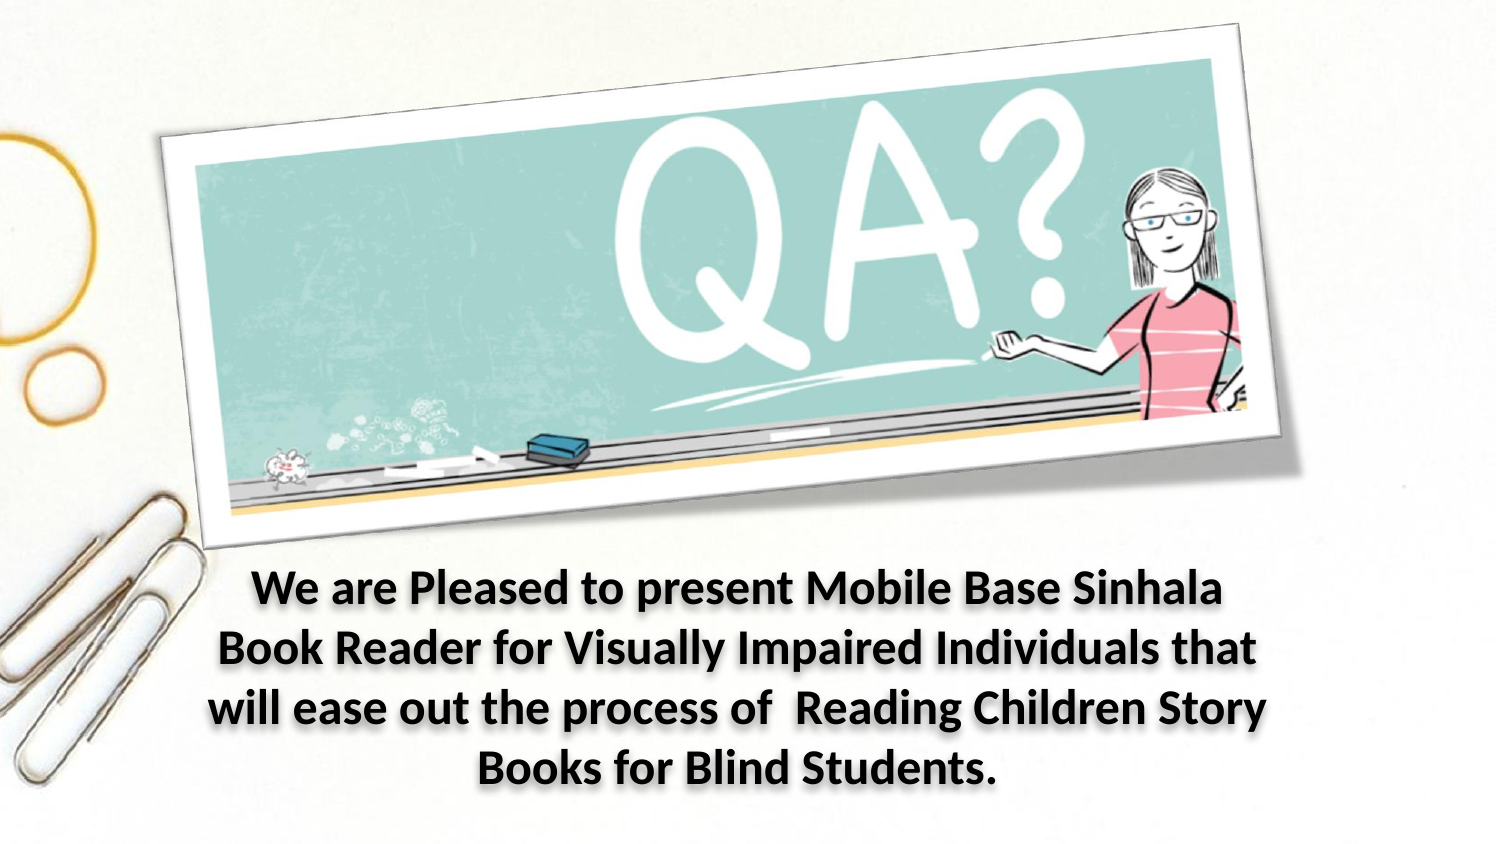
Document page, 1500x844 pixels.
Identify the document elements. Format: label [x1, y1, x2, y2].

text_box [0, 0, 1497, 844]
